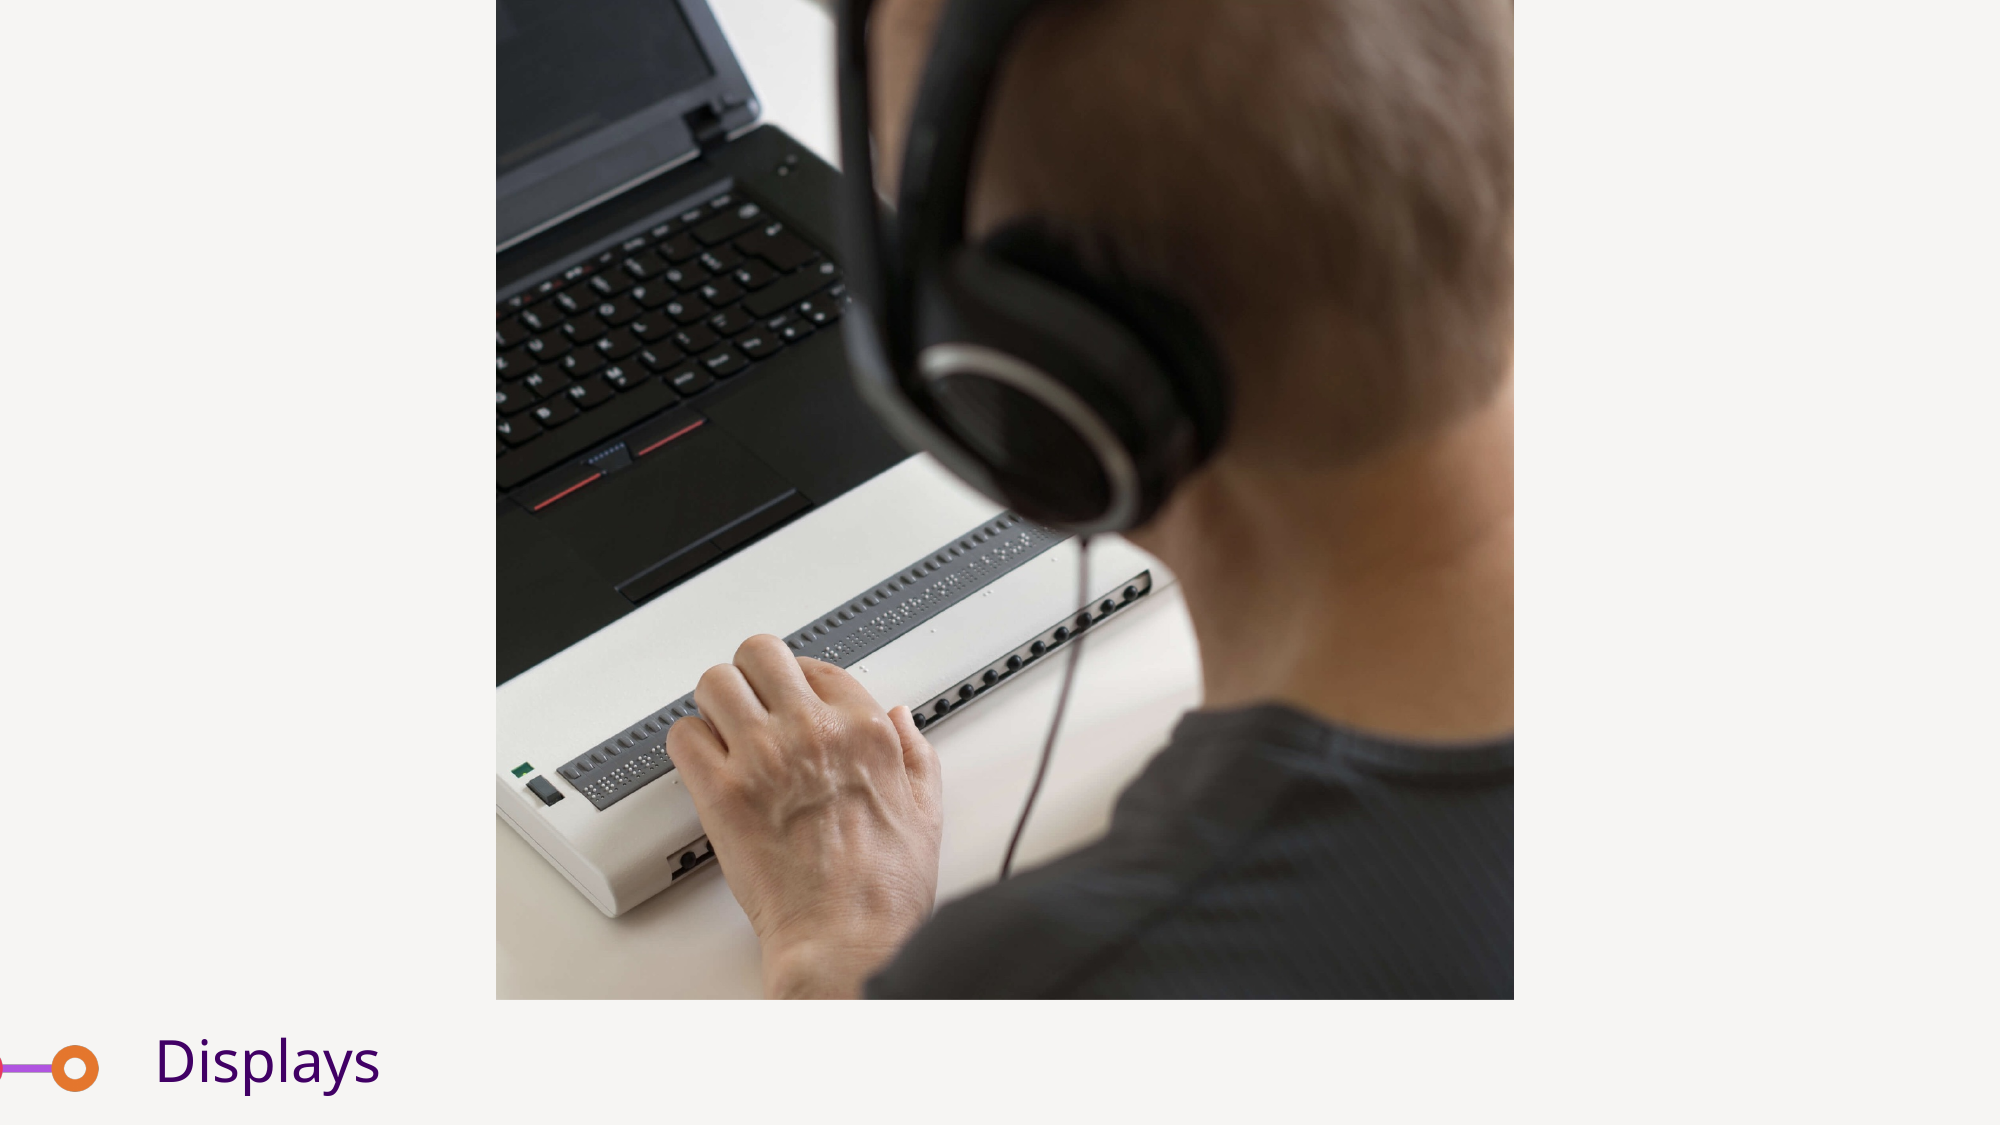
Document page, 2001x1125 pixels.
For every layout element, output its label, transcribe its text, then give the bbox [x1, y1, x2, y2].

title Displays [125, 999, 2000, 1125]
picture [0, 1043, 103, 1093]
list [496, 0, 1514, 1020]
